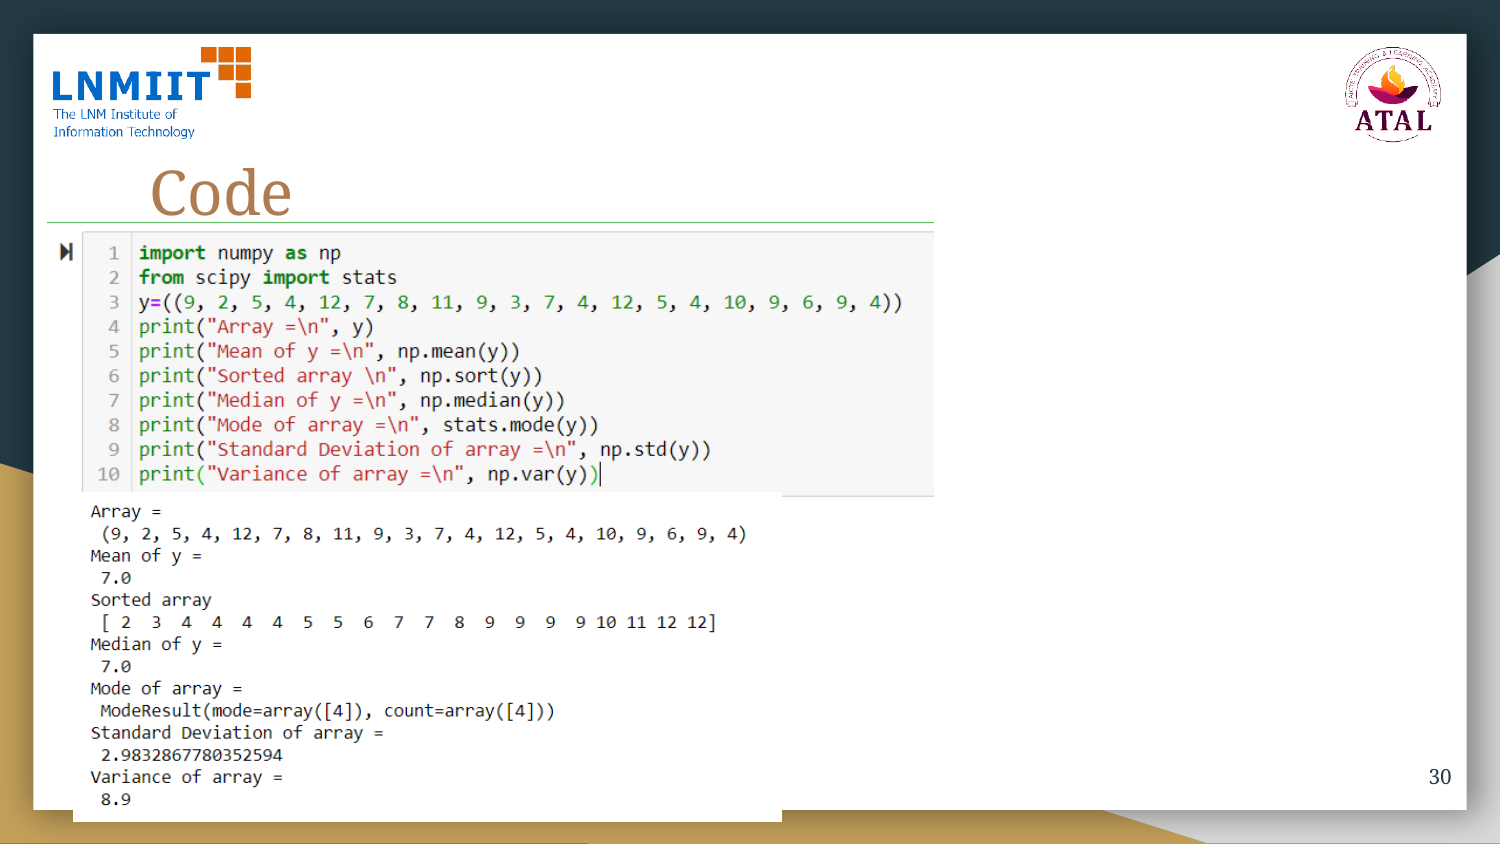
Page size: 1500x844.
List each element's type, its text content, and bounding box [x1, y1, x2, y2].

title Code [134, 138, 1366, 243]
picture [47, 222, 934, 822]
picture [1332, 43, 1447, 143]
slide_number 30 [1376, 745, 1467, 810]
picture [53, 47, 251, 139]
